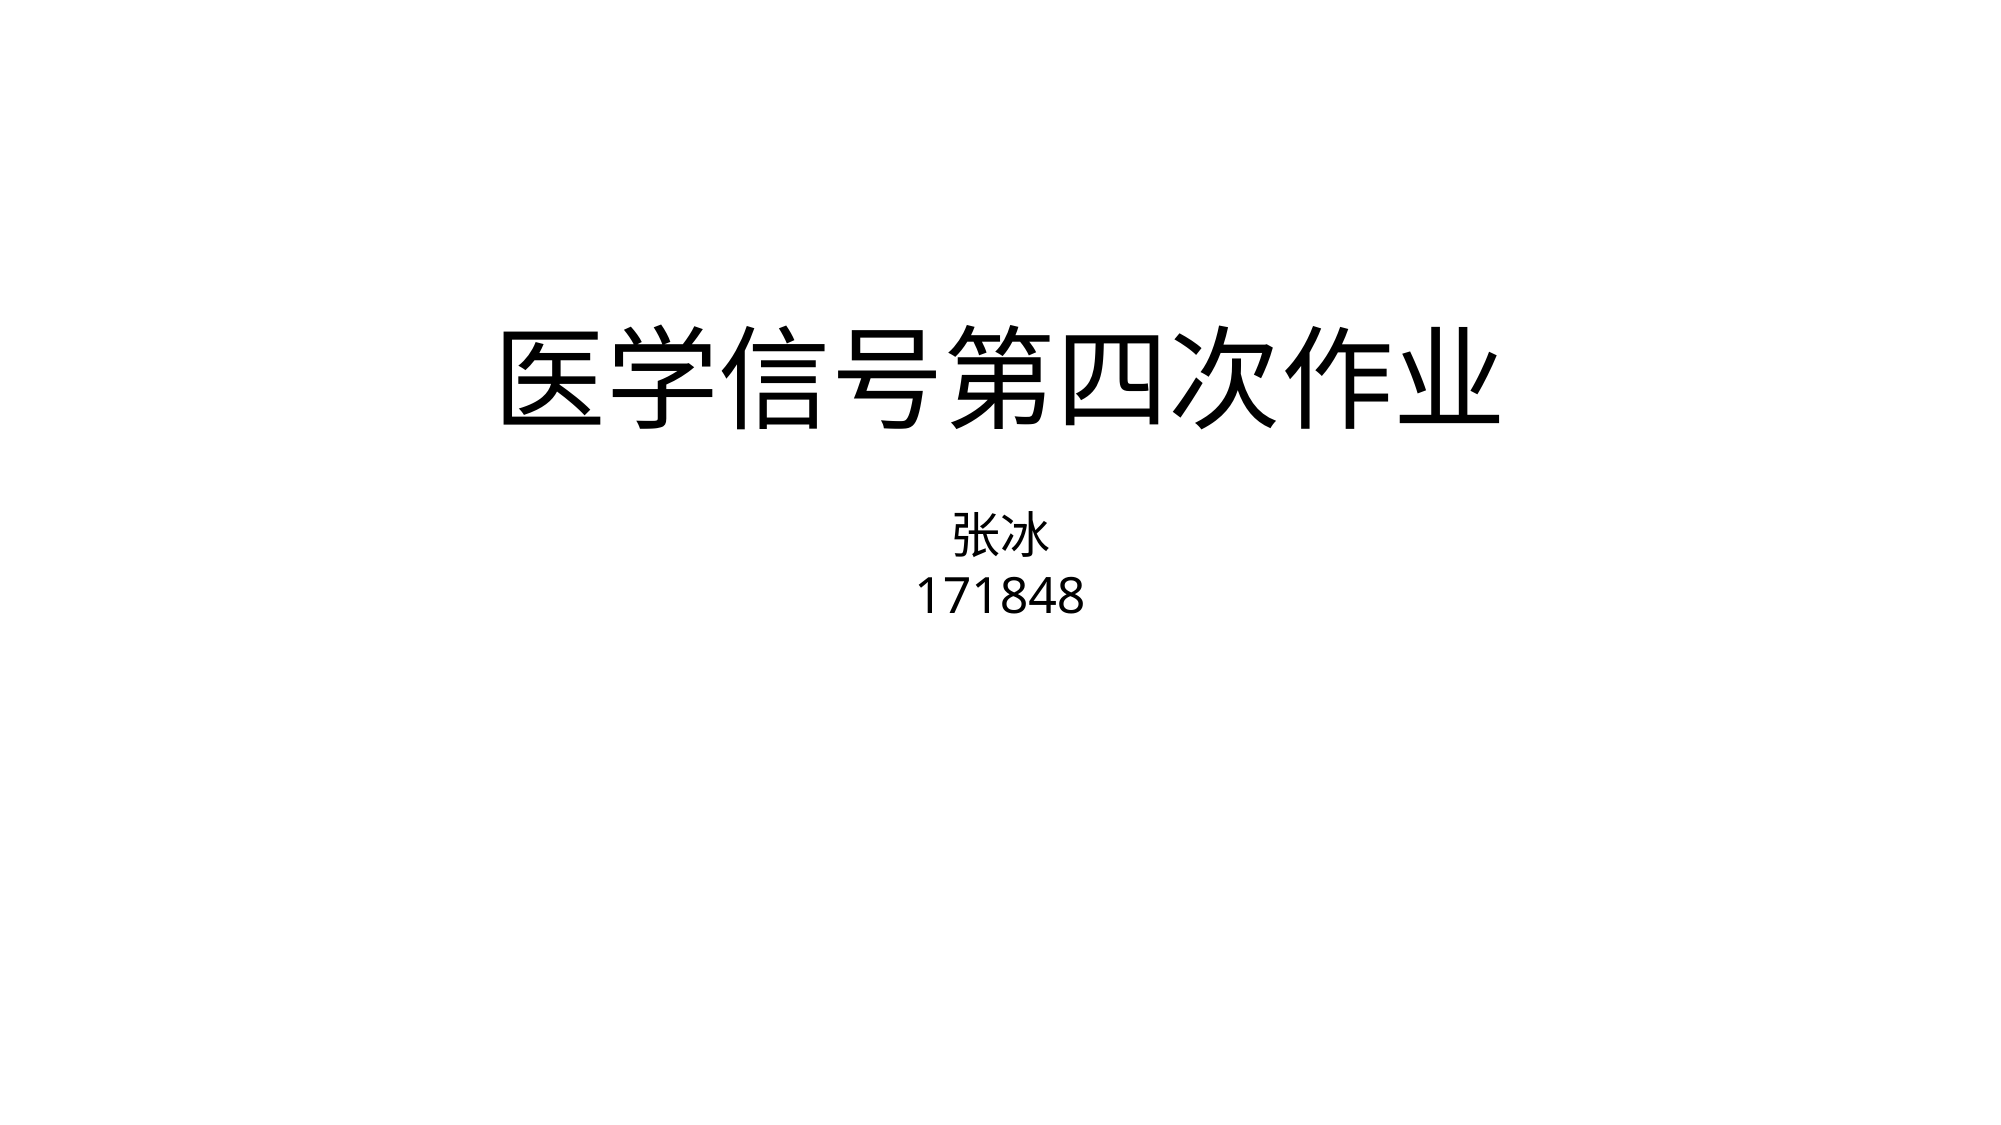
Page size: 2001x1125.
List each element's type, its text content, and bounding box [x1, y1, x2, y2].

text_box 医学信号第四次作业 张冰 171848 [402, 300, 1598, 631]
